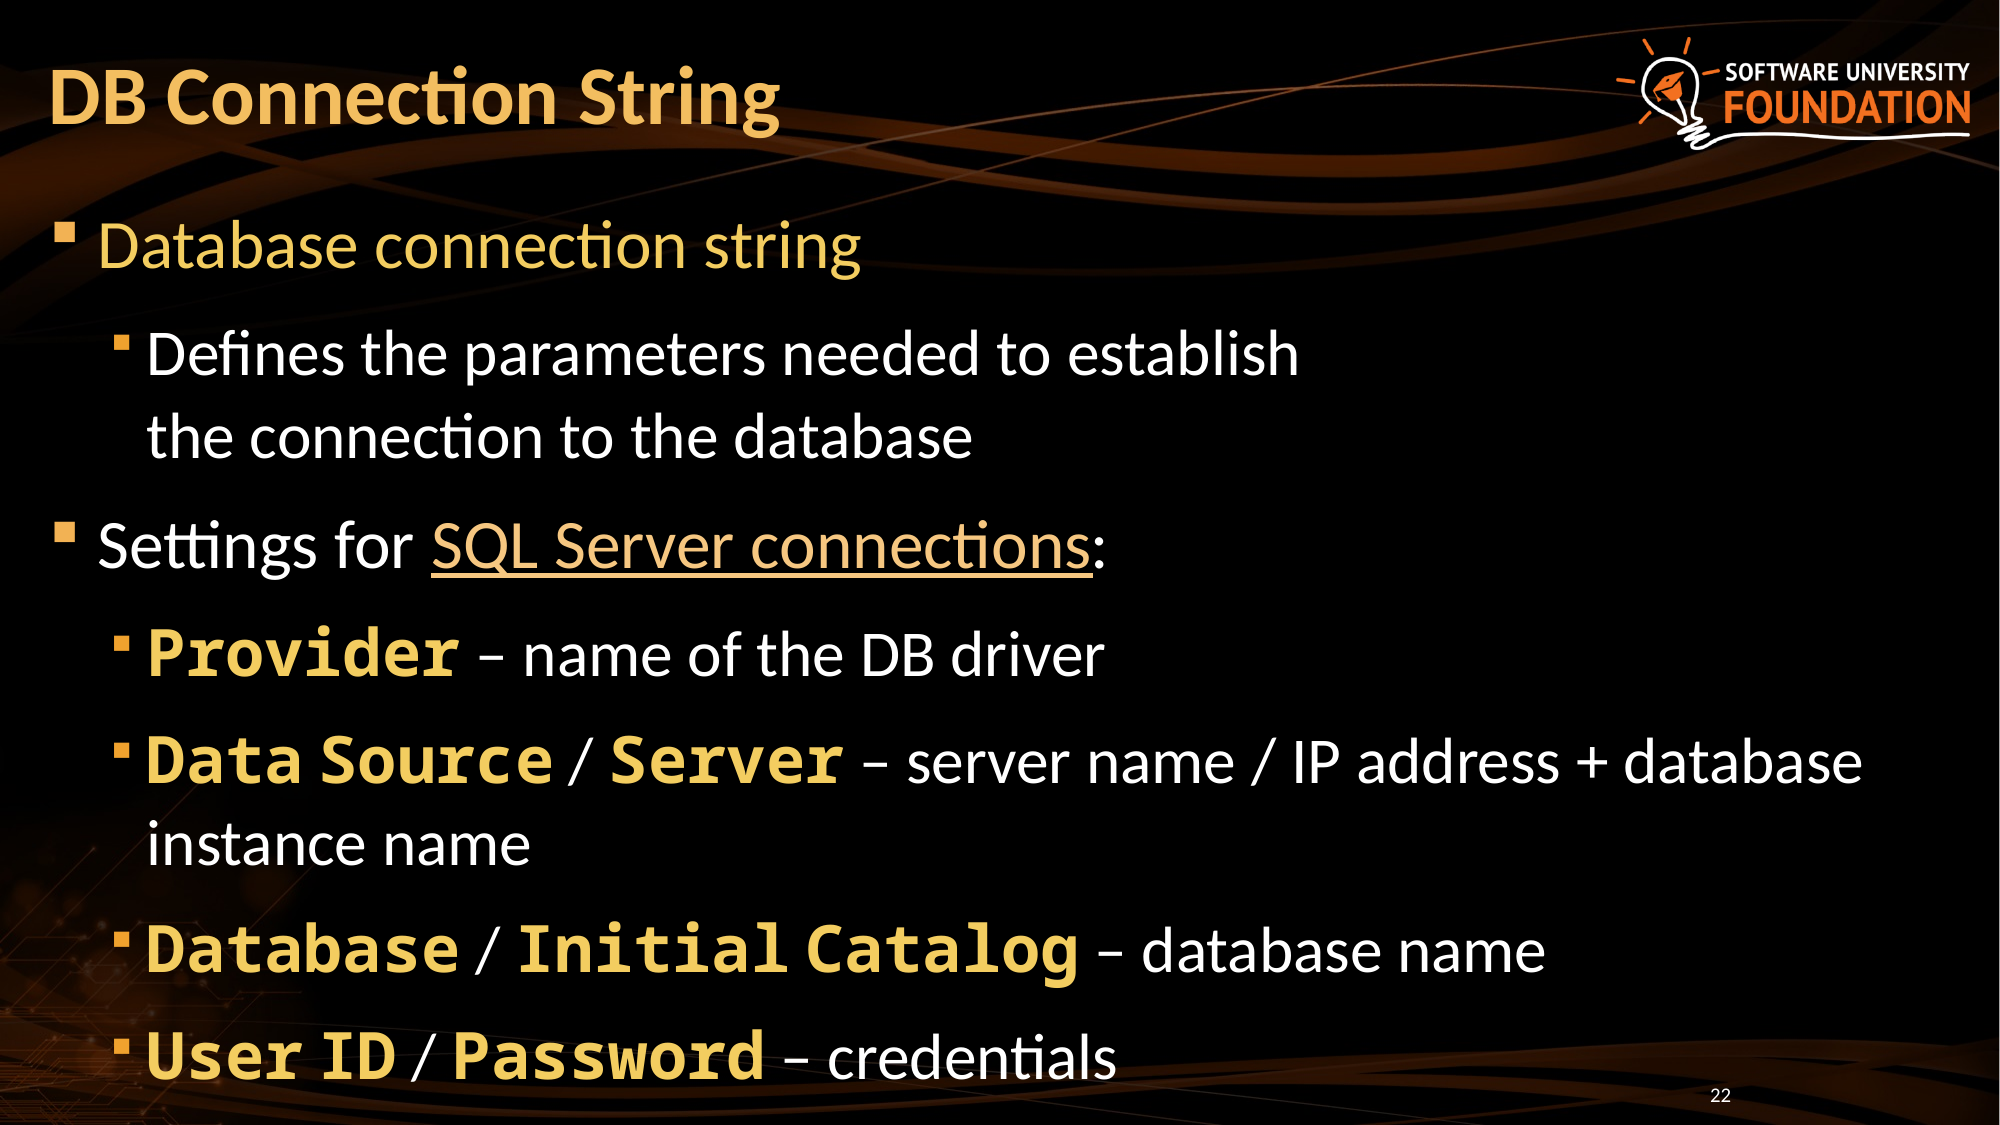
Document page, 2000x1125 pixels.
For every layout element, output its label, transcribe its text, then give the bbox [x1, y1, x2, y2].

list Database connection string Defines the parameters needed to establish the connection to the database Settings for SQL Server connections: Provider – name of the DB driver Data Source / Server – server name / IP address + database instance name Database / Initial Catalog – database name User ID / Password – credentials [31, 188, 1968, 1103]
title DB Connection String [30, 6, 1602, 189]
slide_number 22 [1662, 1074, 1738, 1113]
picture [0, 0, 2000, 1125]
